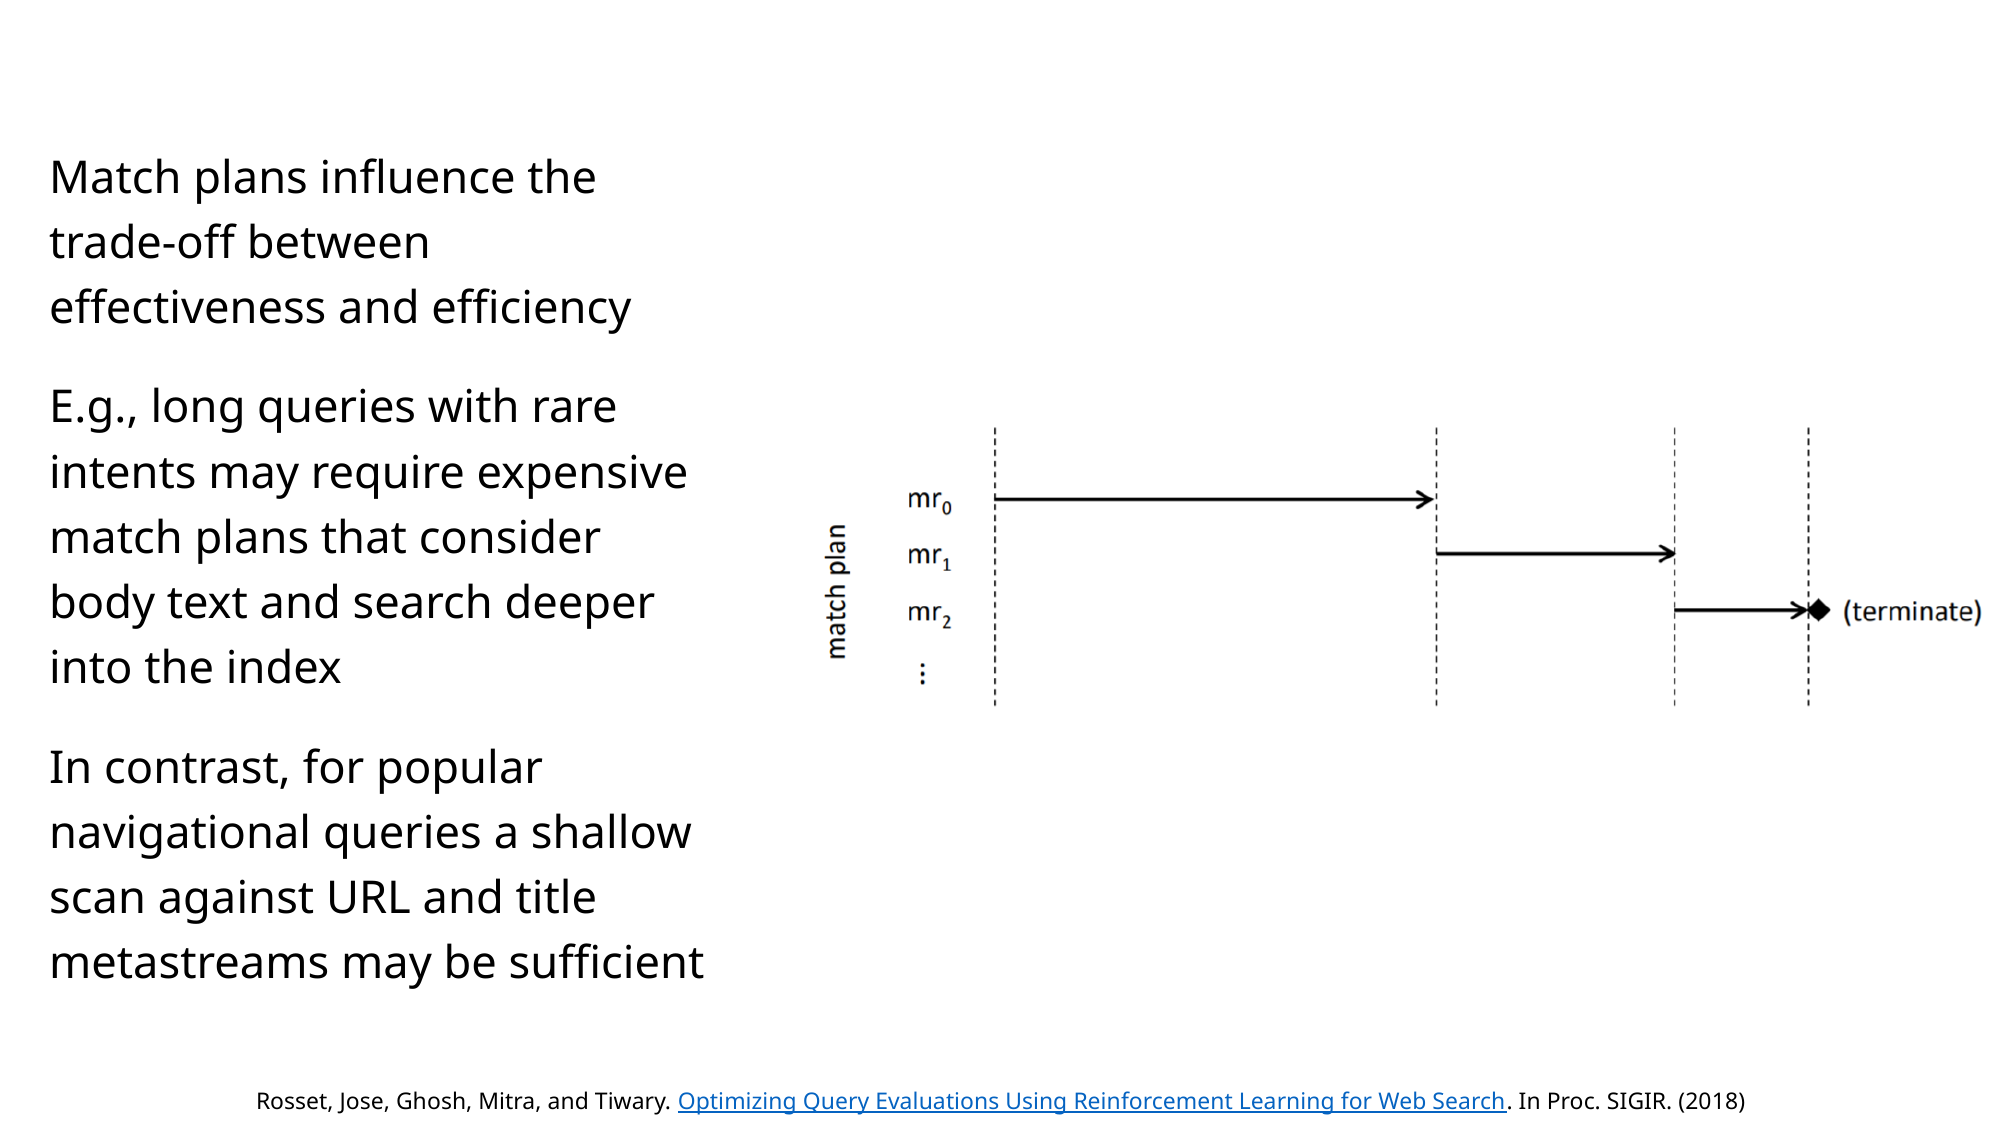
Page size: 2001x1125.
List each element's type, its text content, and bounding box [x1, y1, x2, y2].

picture [766, 410, 2000, 715]
text_box Rosset, Jose, Ghosh, Mitra, and Tiwary. Optimizing Query Evaluations Using Reinforcement Learning for Web Search. In Proc. SIGIR. (2018) [0, 1078, 2000, 1125]
text_box Match plans influence the trade-off between effectiveness and efficiency E.g., long queries with rare intents may require expensive match plans that consider body text and search deeper into the index In contrast, for popular navigational queries a shallow scan against URL and title metastreams may be sufficient [34, 115, 729, 1010]
